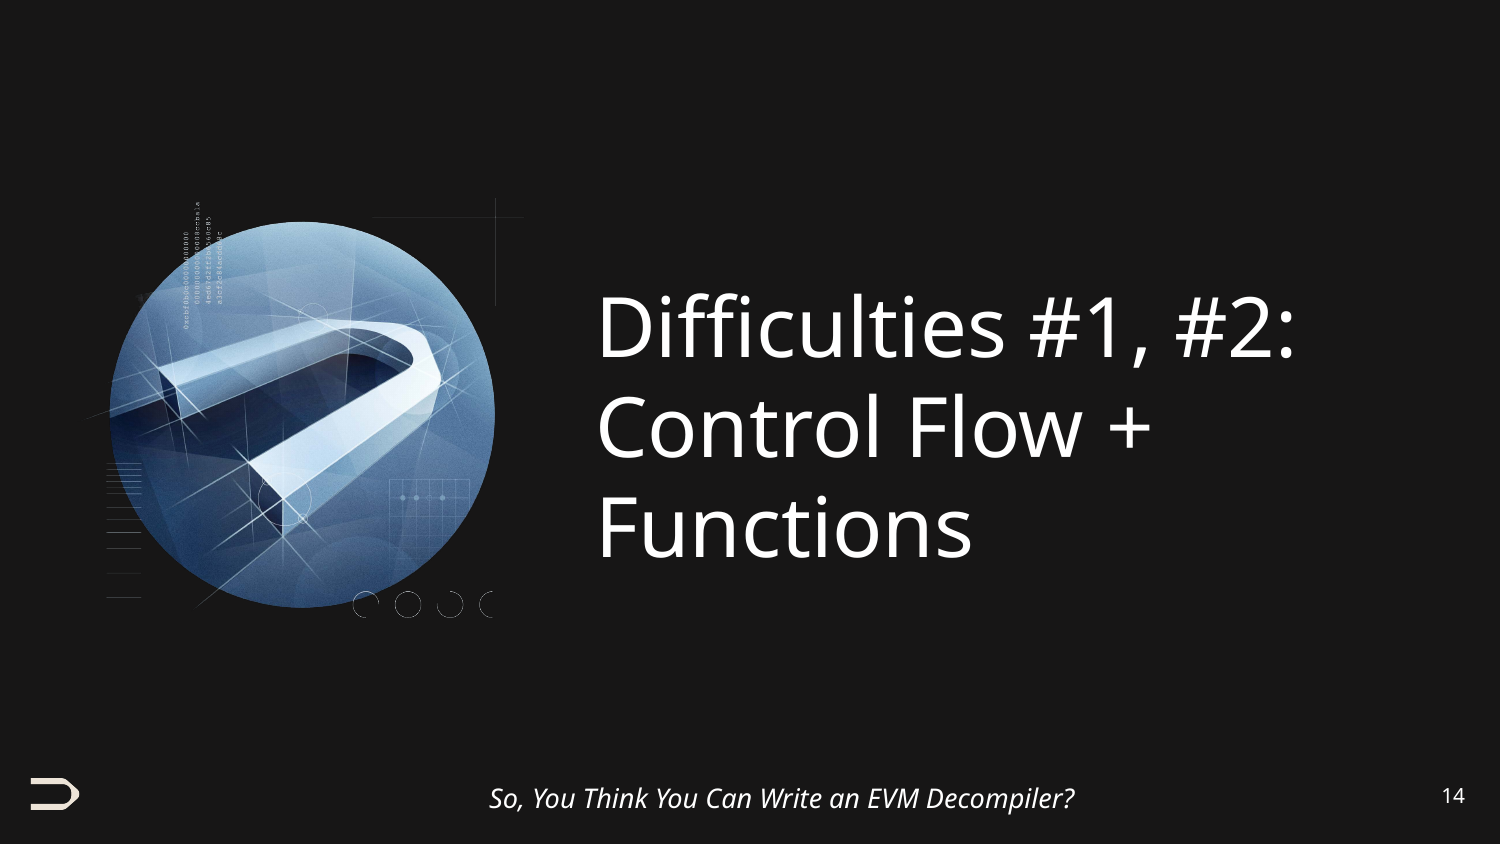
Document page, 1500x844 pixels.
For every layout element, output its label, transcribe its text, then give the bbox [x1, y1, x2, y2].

title Difficulties #1, #2: Control Flow + Functions [580, 258, 1404, 518]
slide_number ‹#› [1389, 764, 1480, 830]
picture [22, 761, 88, 827]
picture [37, 149, 568, 681]
